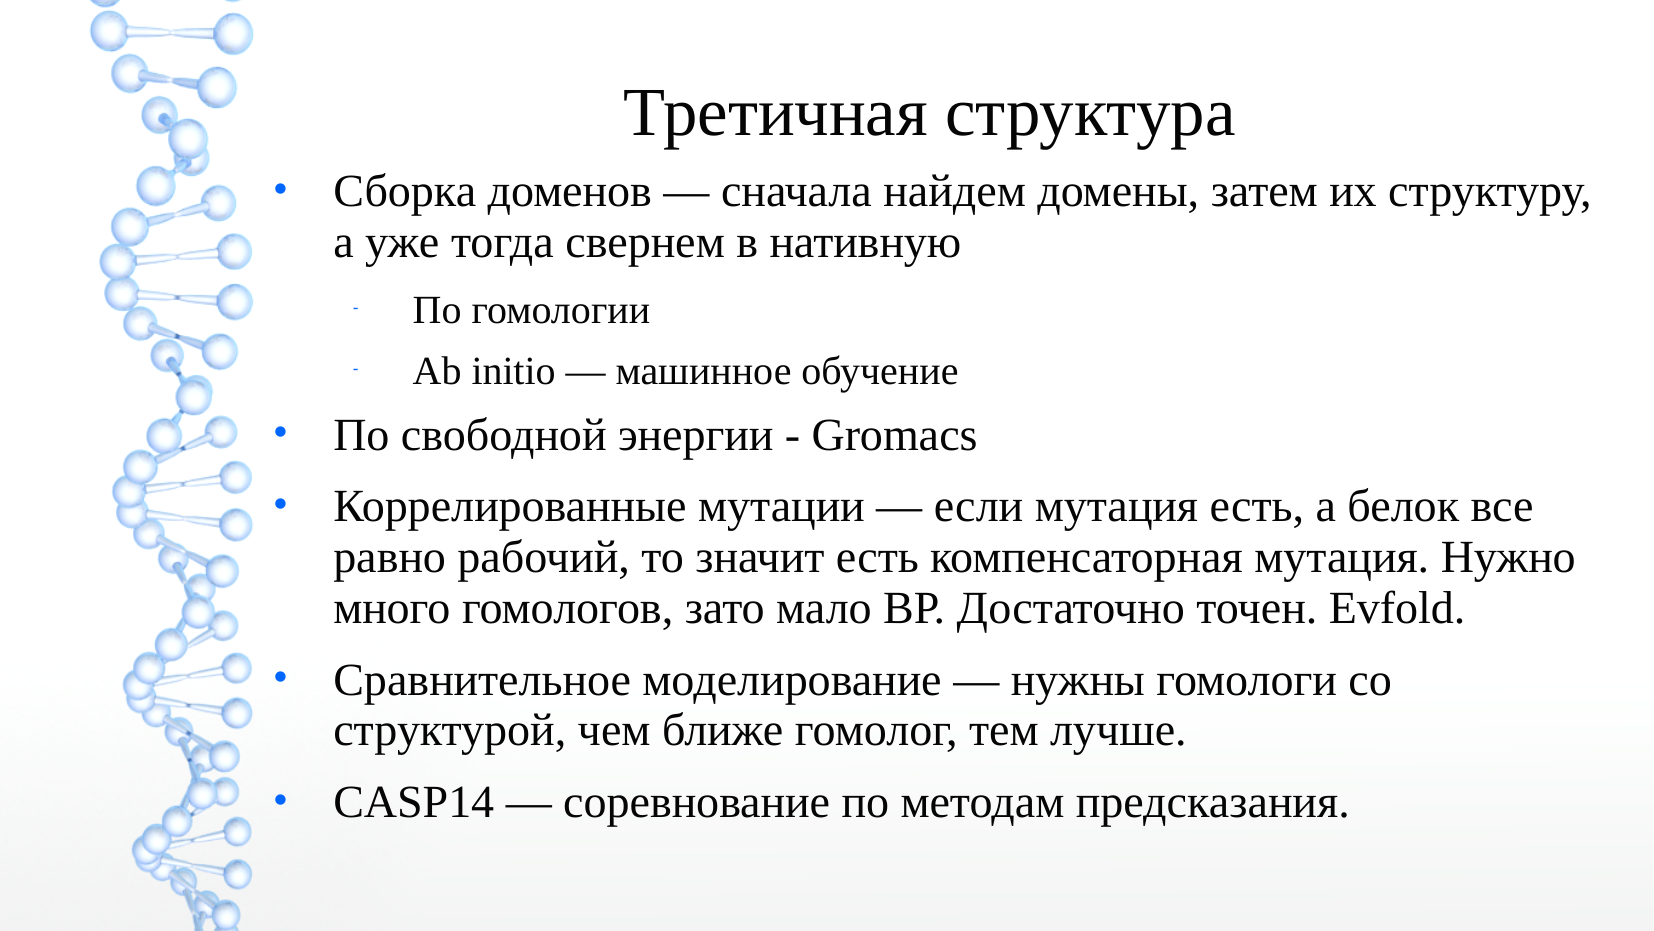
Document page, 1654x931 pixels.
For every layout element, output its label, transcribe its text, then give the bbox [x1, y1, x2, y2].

picture [0, 0, 1654, 931]
text_box Сборка доменов — сначала найдем домены, затем их структуру, а уже тогда свернем в нативную По гомологии Ab initio — машинное обучение По свободной энергии - Gromacs Коррелированные мутации — если мутация есть, а белок все равно рабочий, то значит есть компенсаторная мутация. Нужно много гомологов, зато мало ВР. Достаточно точен. Evfold. Сравнительное моделирование — нужны гомологи со структурой, чем ближе гомолог, тем лучше. CASP14 — соревнование по методам предсказания. [253, 165, 1595, 851]
text_box Третичная структура [265, 35, 1595, 165]
